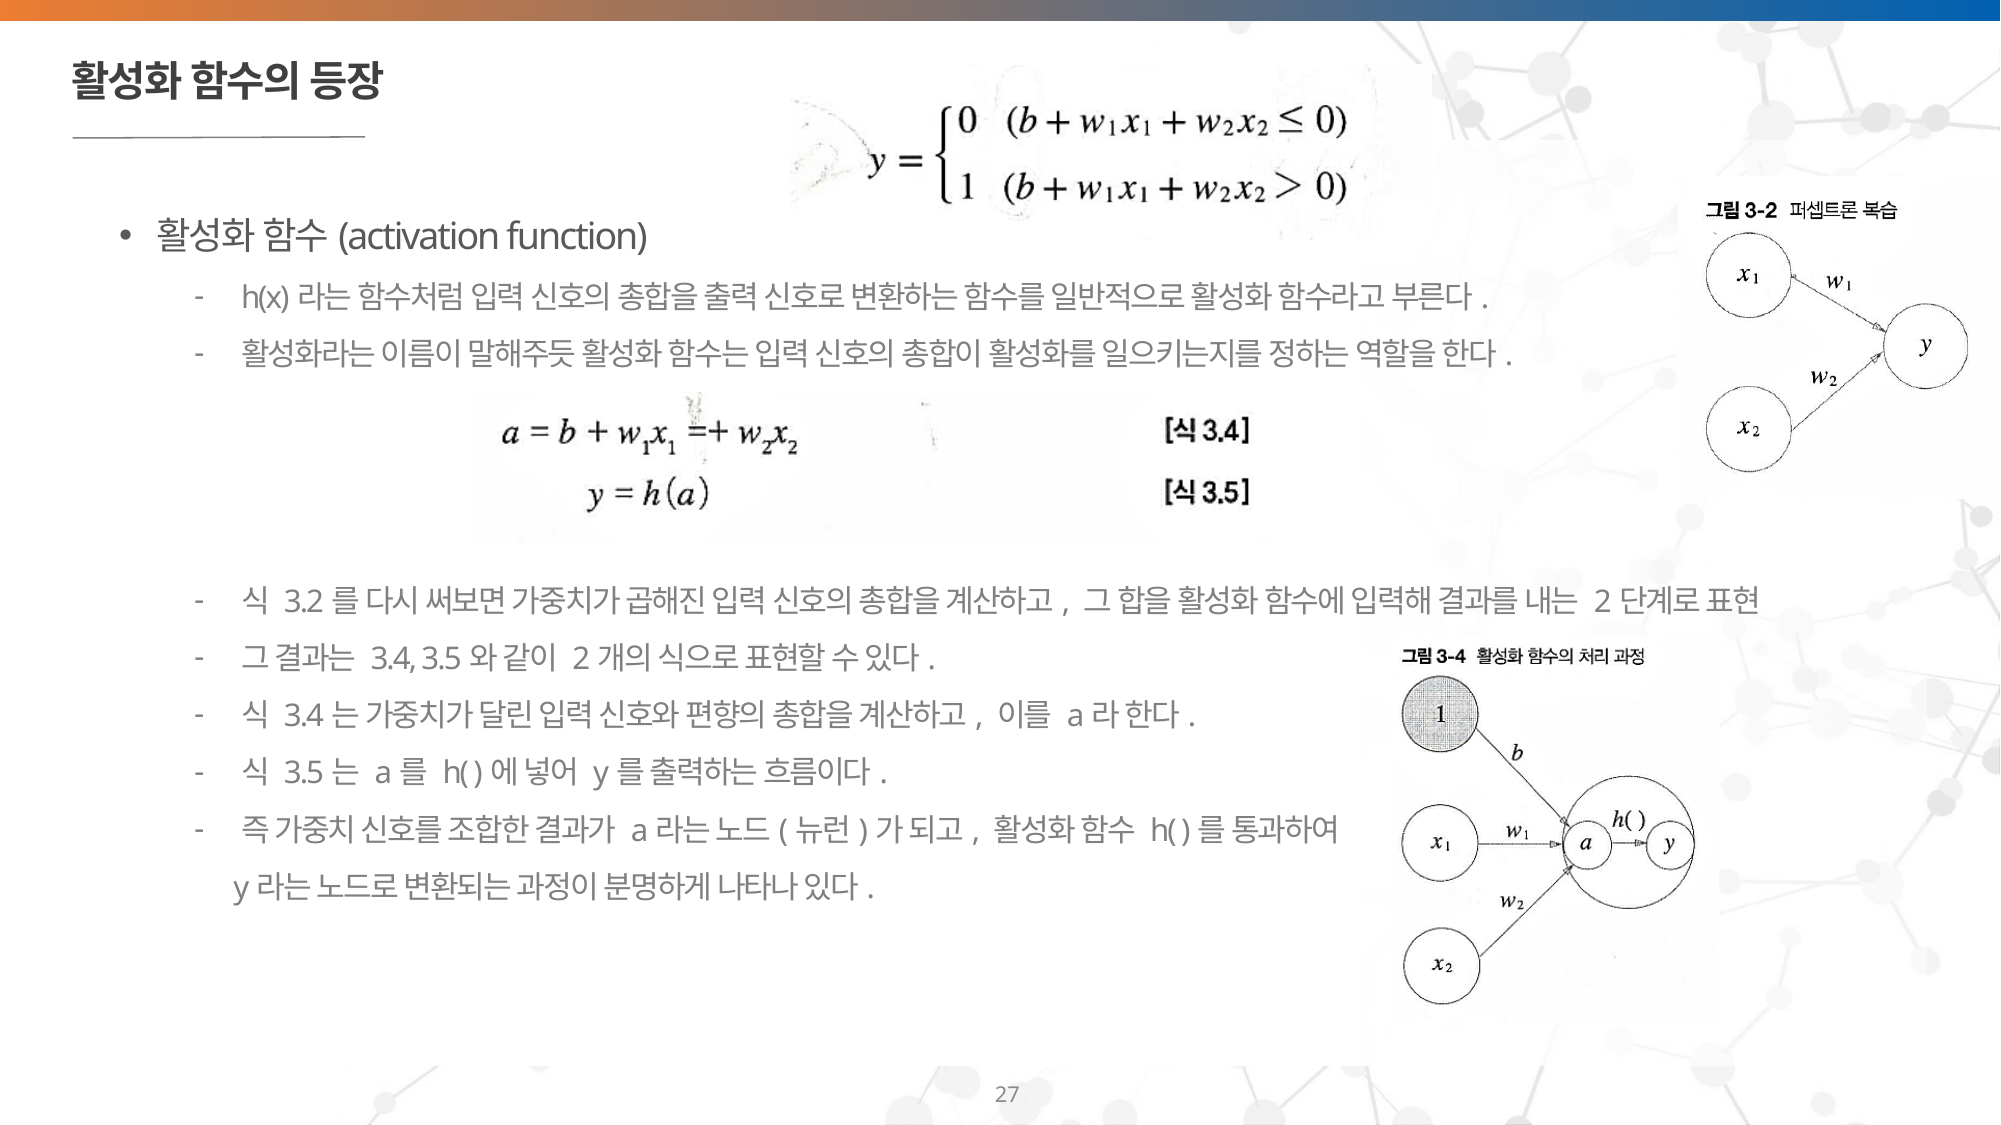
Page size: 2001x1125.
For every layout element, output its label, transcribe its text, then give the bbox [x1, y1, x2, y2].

picture [470, 392, 1272, 543]
picture [1392, 637, 1719, 1023]
title 활성화 함수의 등장 [56, 49, 1162, 117]
picture [790, 64, 1432, 240]
slide_number 27 [782, 1065, 1233, 1125]
picture [1678, 176, 2000, 499]
list 활성화 함수(activation function) h(x)라는 함수처럼 입력 신호의 총합을 출력 신호로 변환하는 함수를 일반적으로 활성화 함수라고 부른다. 활성화라는 이름이 말해주듯 활성화 함수는 입력 신호의 총합이 활성화를 일으키는지를 정하는 역할을 한다. 식 3.2를 다시 써보면 가중치가 곱해진 입력 신호의 총합을 계산하고, 그 합을 활성화 함수에 입력해 결과를 내는 2단계로 표현 그 결과는 3.4, 3.5와 같이 2개의 식으로 표현할 수 있다. 식 3.4는 가중치가 달린 입력 신호와 편향의 총합을 계산하고, 이를 a라 한다. 식 3.5는 a를 h( )에 넣어 y를 출력하는 흐름이다. 즉 가중치 신호를 조합한 결과가 a라는 노드(뉴런)가 되고, 활성화 함수 h( )를 통과하여 y라는 노드로 변환되는 과정이 분명하게 나타나 있다. [104, 193, 1911, 1035]
